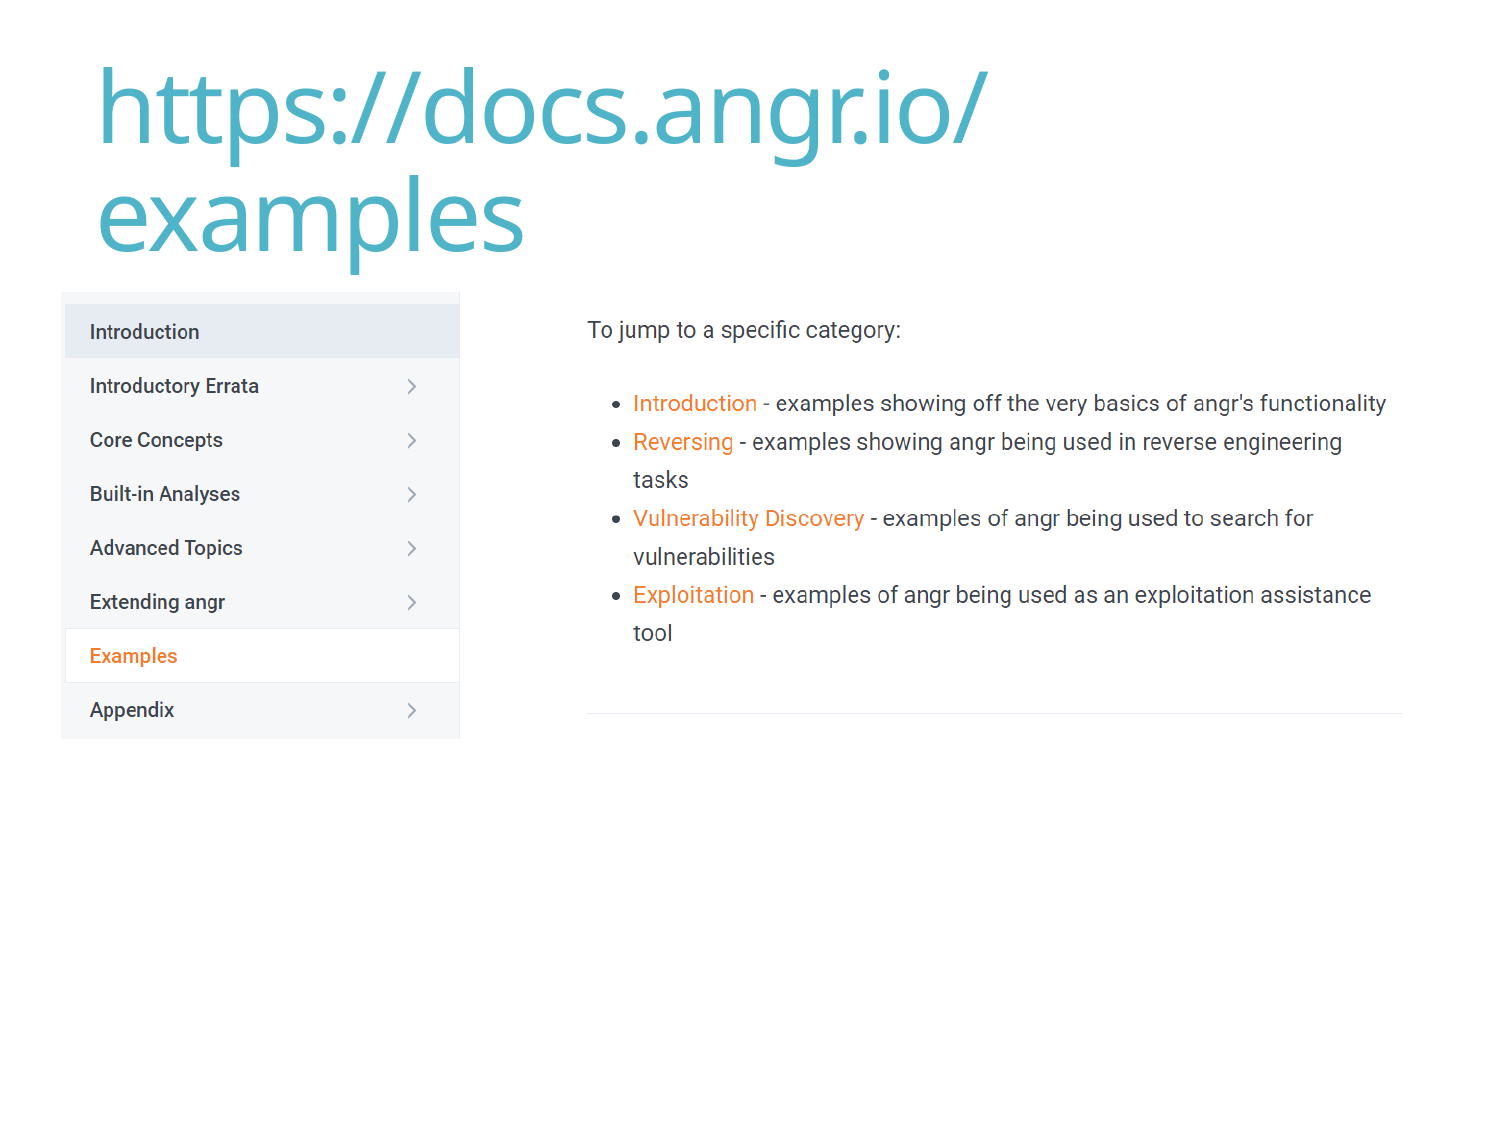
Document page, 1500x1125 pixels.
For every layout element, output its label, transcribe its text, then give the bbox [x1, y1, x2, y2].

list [61, 291, 1426, 739]
title https://docs.angr.io/examples [80, 81, 1407, 248]
